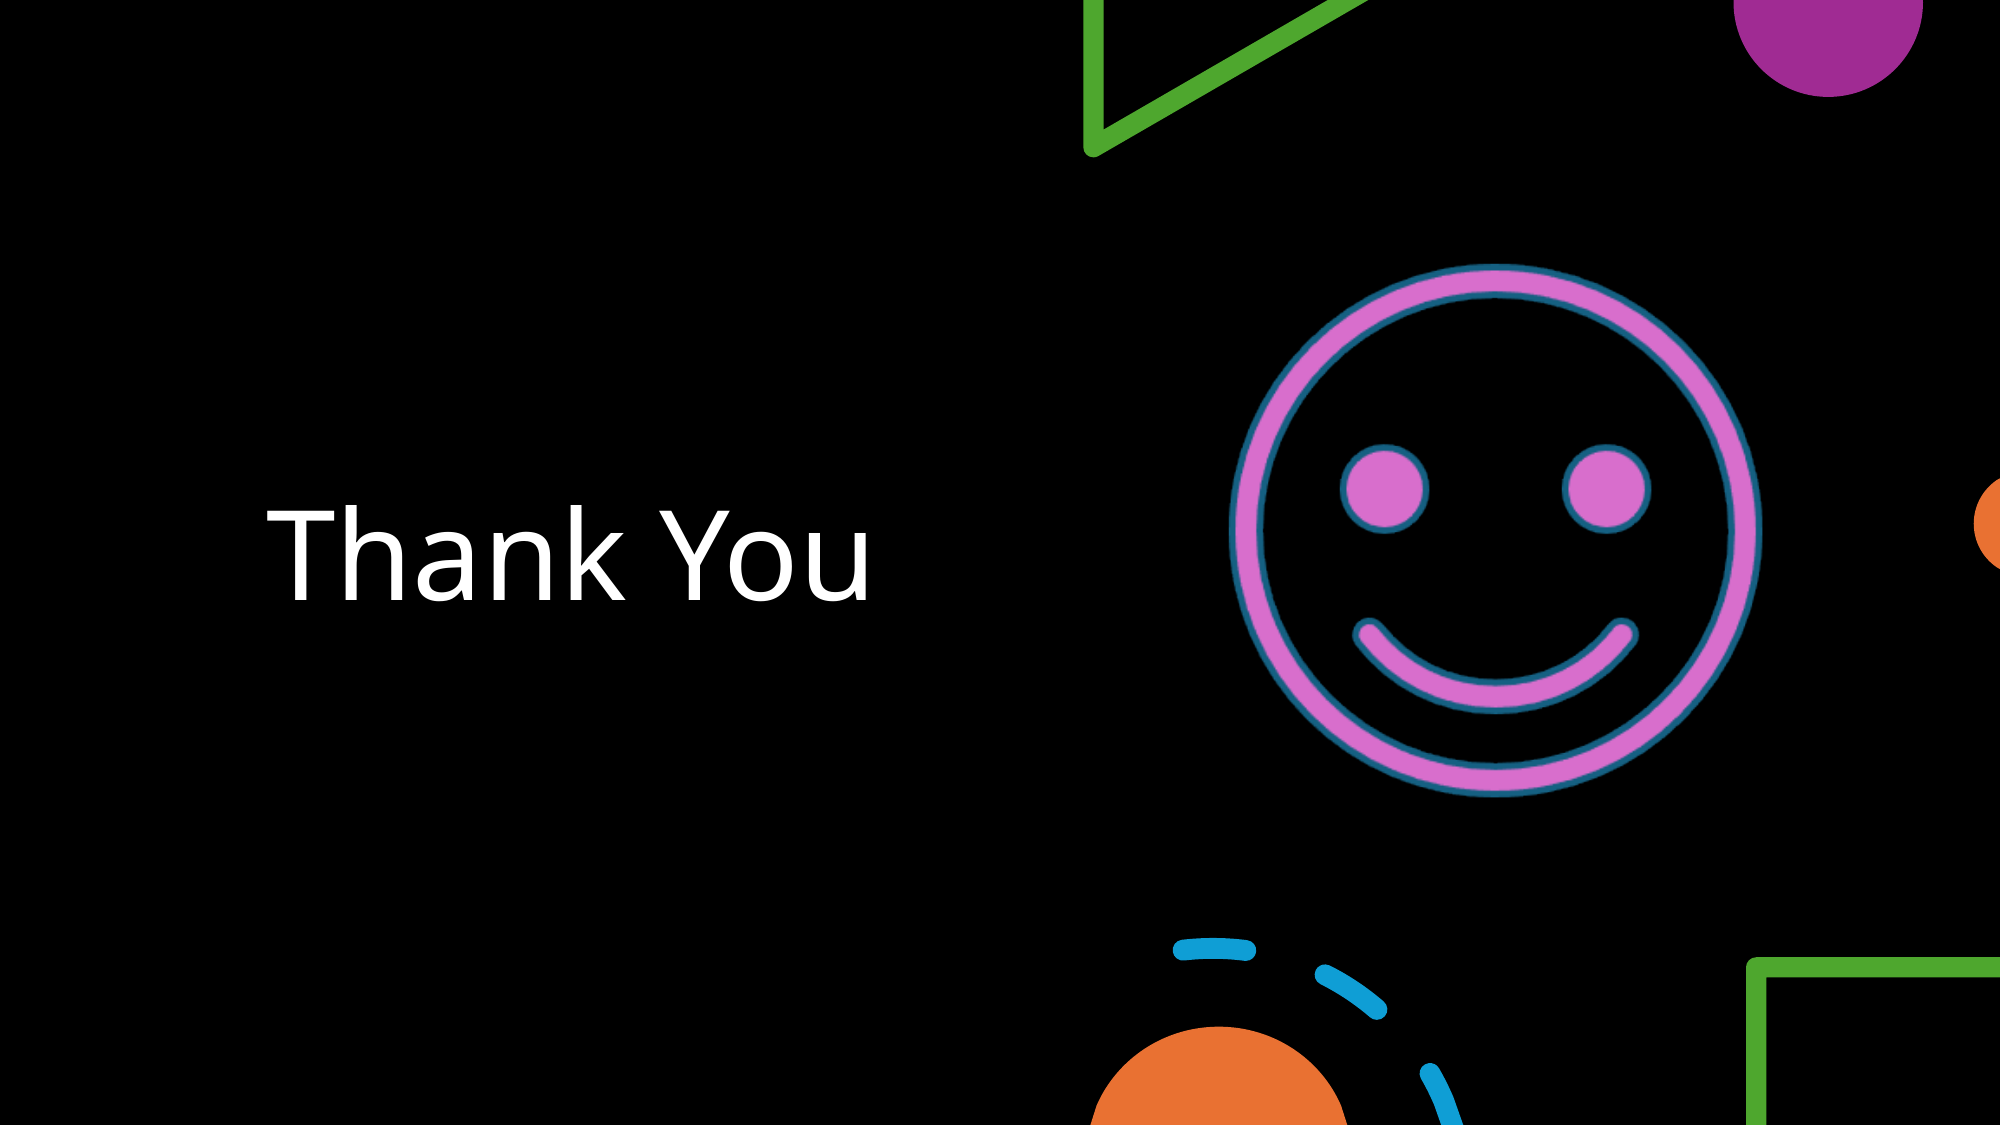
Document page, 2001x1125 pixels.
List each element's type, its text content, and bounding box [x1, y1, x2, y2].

text_box [0, 0, 2000, 1125]
text_box [1083, 0, 1369, 158]
text_box Thank You [143, 431, 1000, 635]
text_box [1088, 1025, 1349, 1125]
text_box [1731, 0, 1925, 99]
text_box [1314, 964, 1388, 1020]
picture [1162, 197, 1830, 865]
text_box [1972, 476, 2000, 571]
text_box [1172, 937, 1257, 961]
text_box [1419, 1063, 1464, 1125]
text_box [1746, 957, 2000, 1125]
